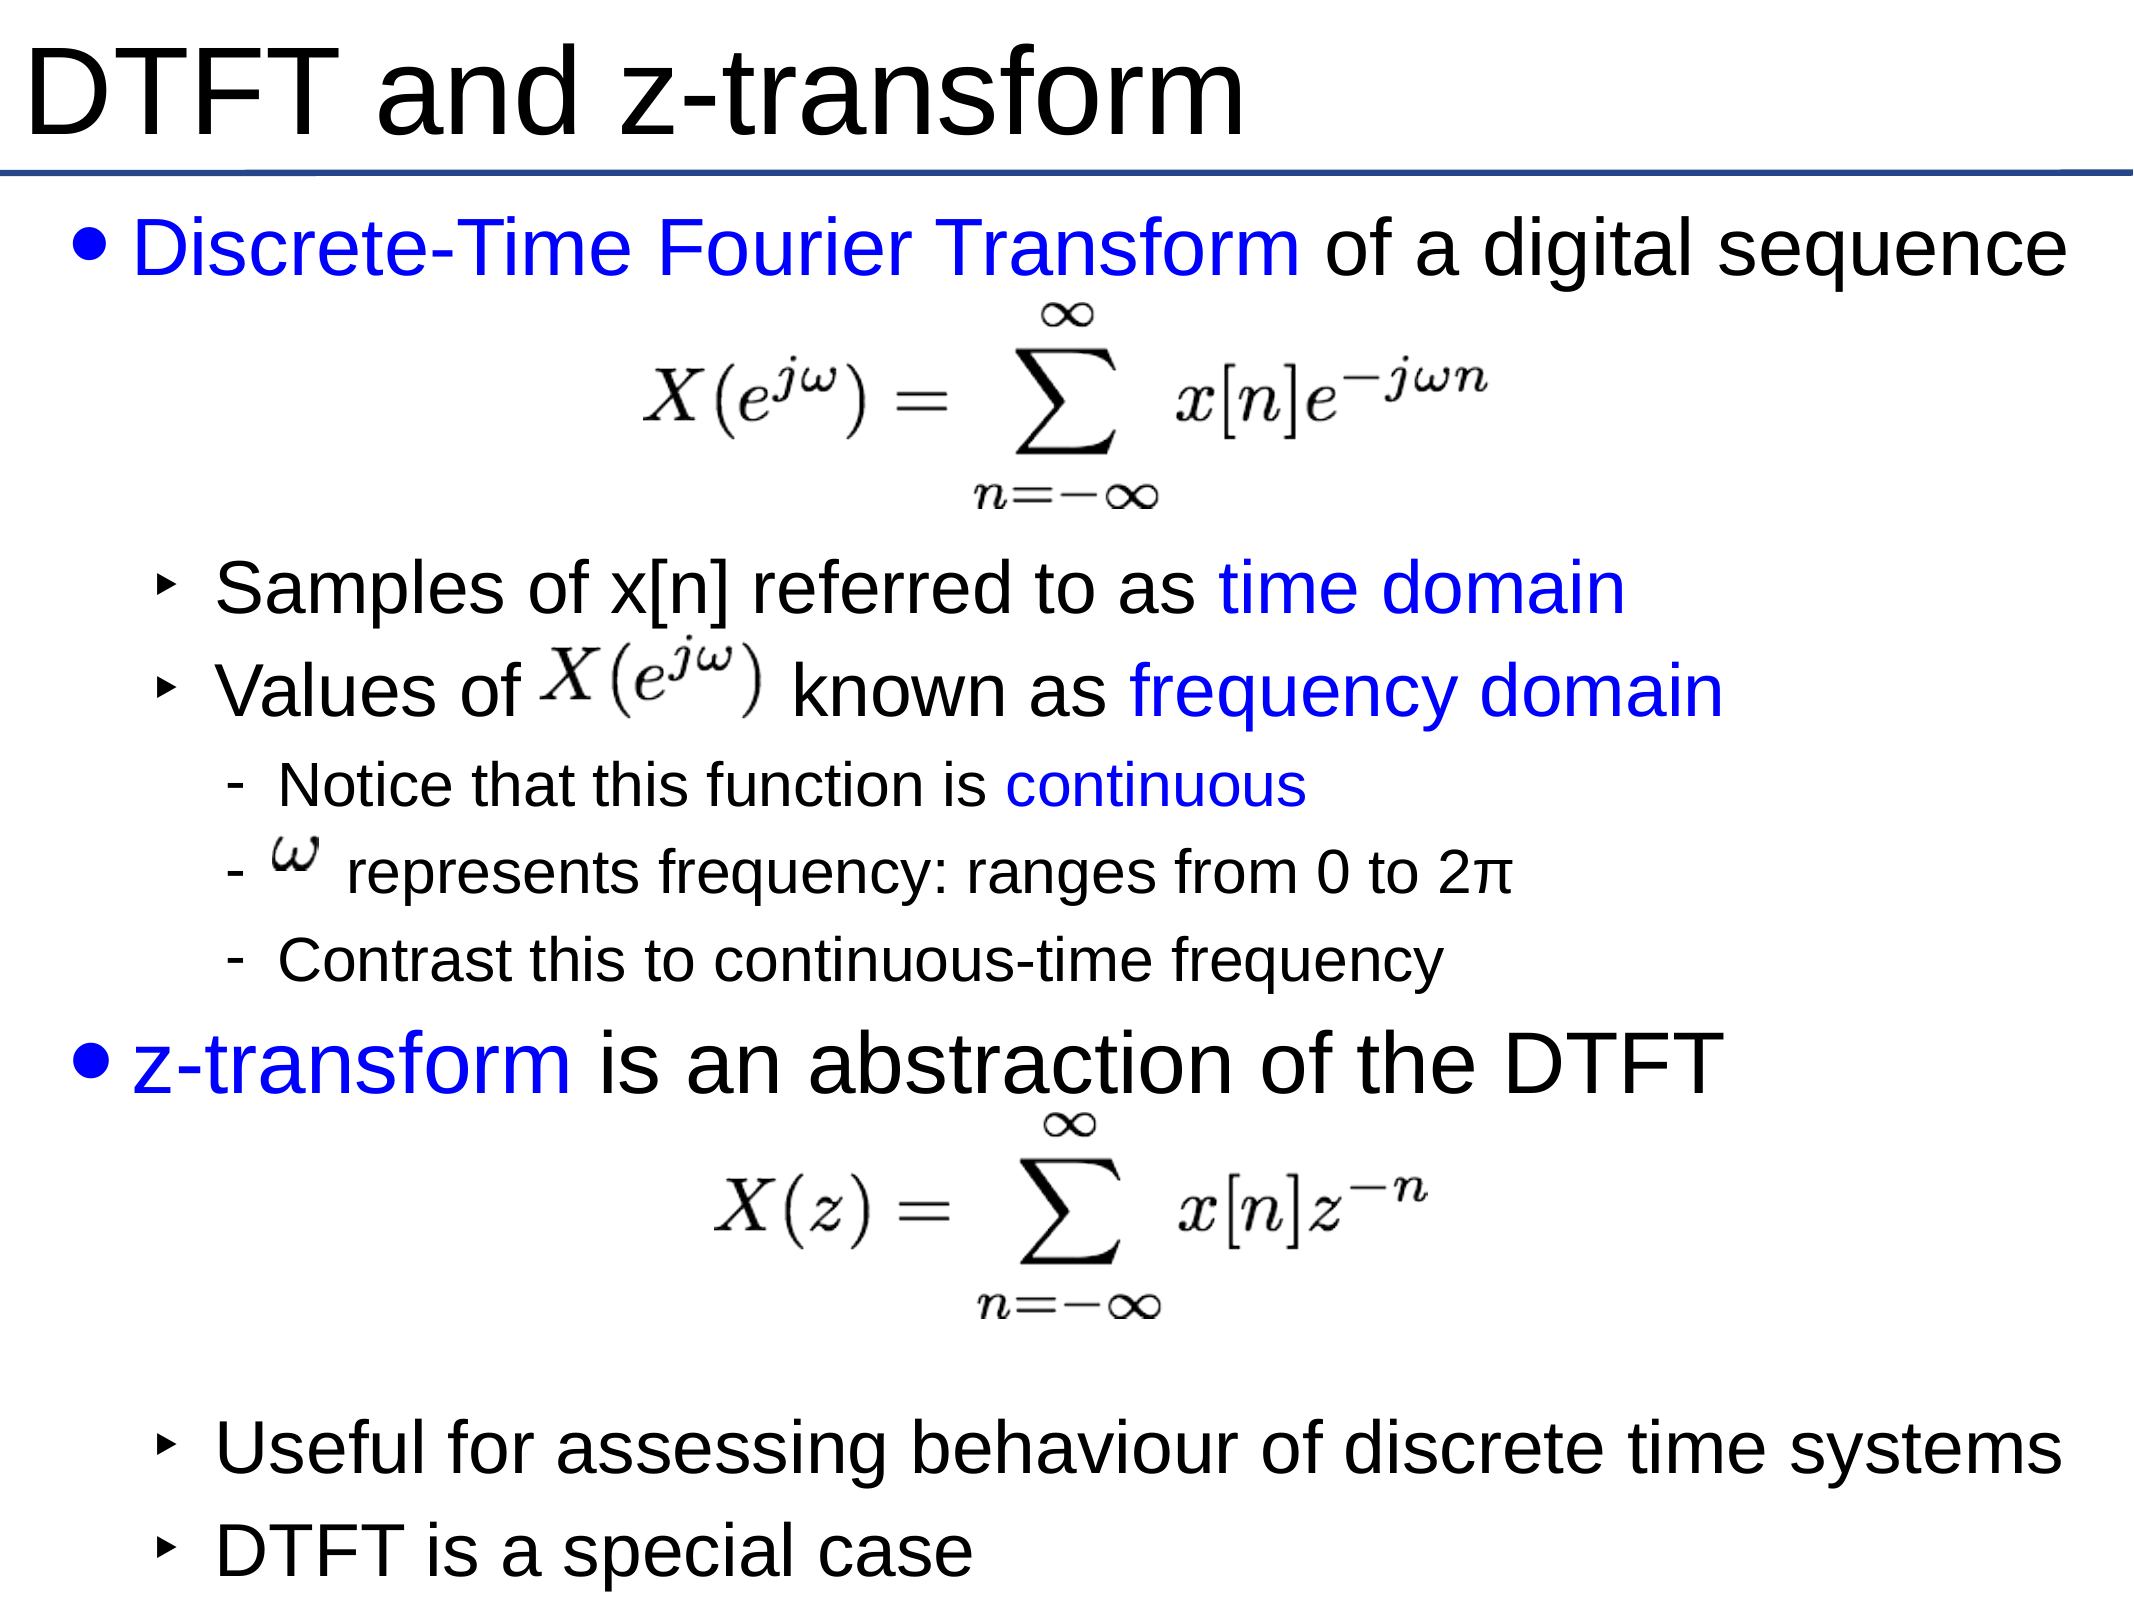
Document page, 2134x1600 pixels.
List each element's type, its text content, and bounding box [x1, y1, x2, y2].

picture [714, 1112, 1428, 1319]
list Discrete-Time Fourier Transform of a digital sequence Samples of x[n] referred to as time domain Values of known as frequency domain Notice that this function is continuous represents frequency: ranges from 0 to 2π Contrast this to continuous-time frequency z-transform is an abstraction of the DTFT Useful for assessing behaviour of discrete time systems DTFT is a special case [18, 184, 2122, 1588]
title DTFT and z-transform [14, 7, 2118, 161]
picture [272, 835, 319, 871]
picture [643, 301, 1490, 509]
picture [539, 622, 771, 747]
